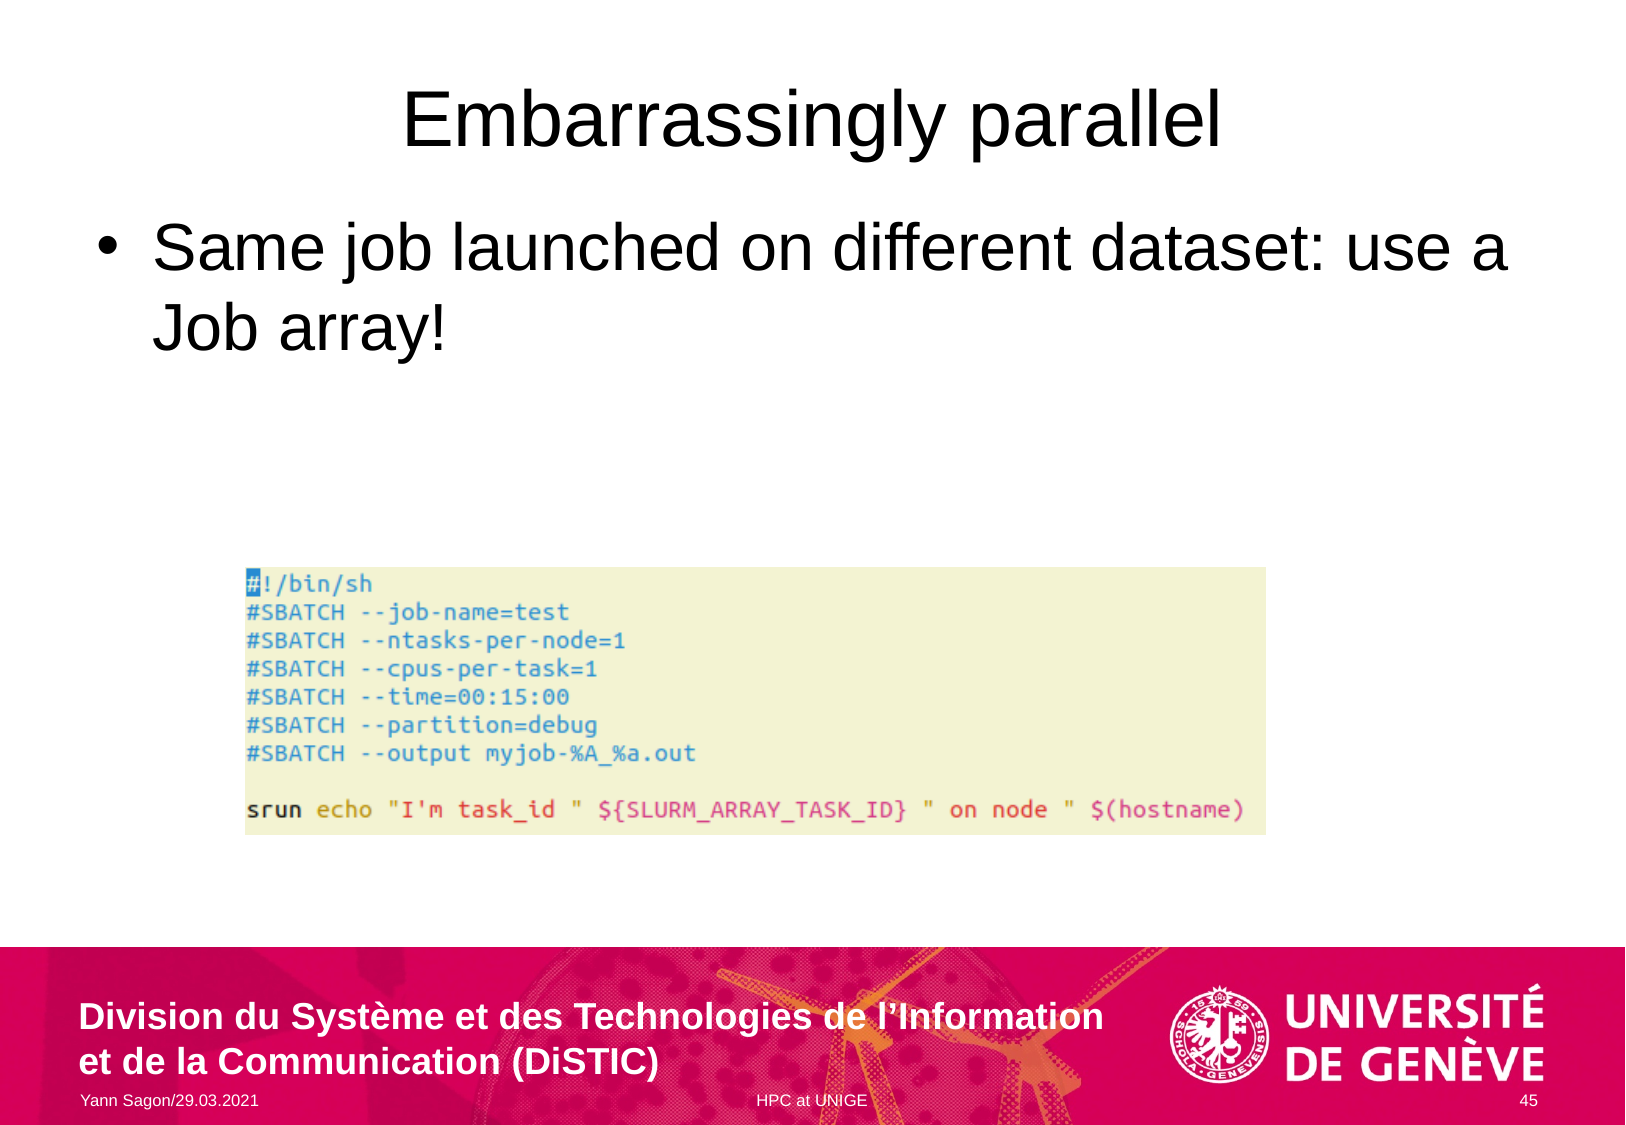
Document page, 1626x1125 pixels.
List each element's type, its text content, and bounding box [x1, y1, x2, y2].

picture [245, 567, 1266, 835]
picture [0, 947, 1625, 1125]
title Embarrassingly parallel [81, 45, 1544, 185]
list Same job launched on different dataset: use a Job array! [81, 196, 1544, 939]
